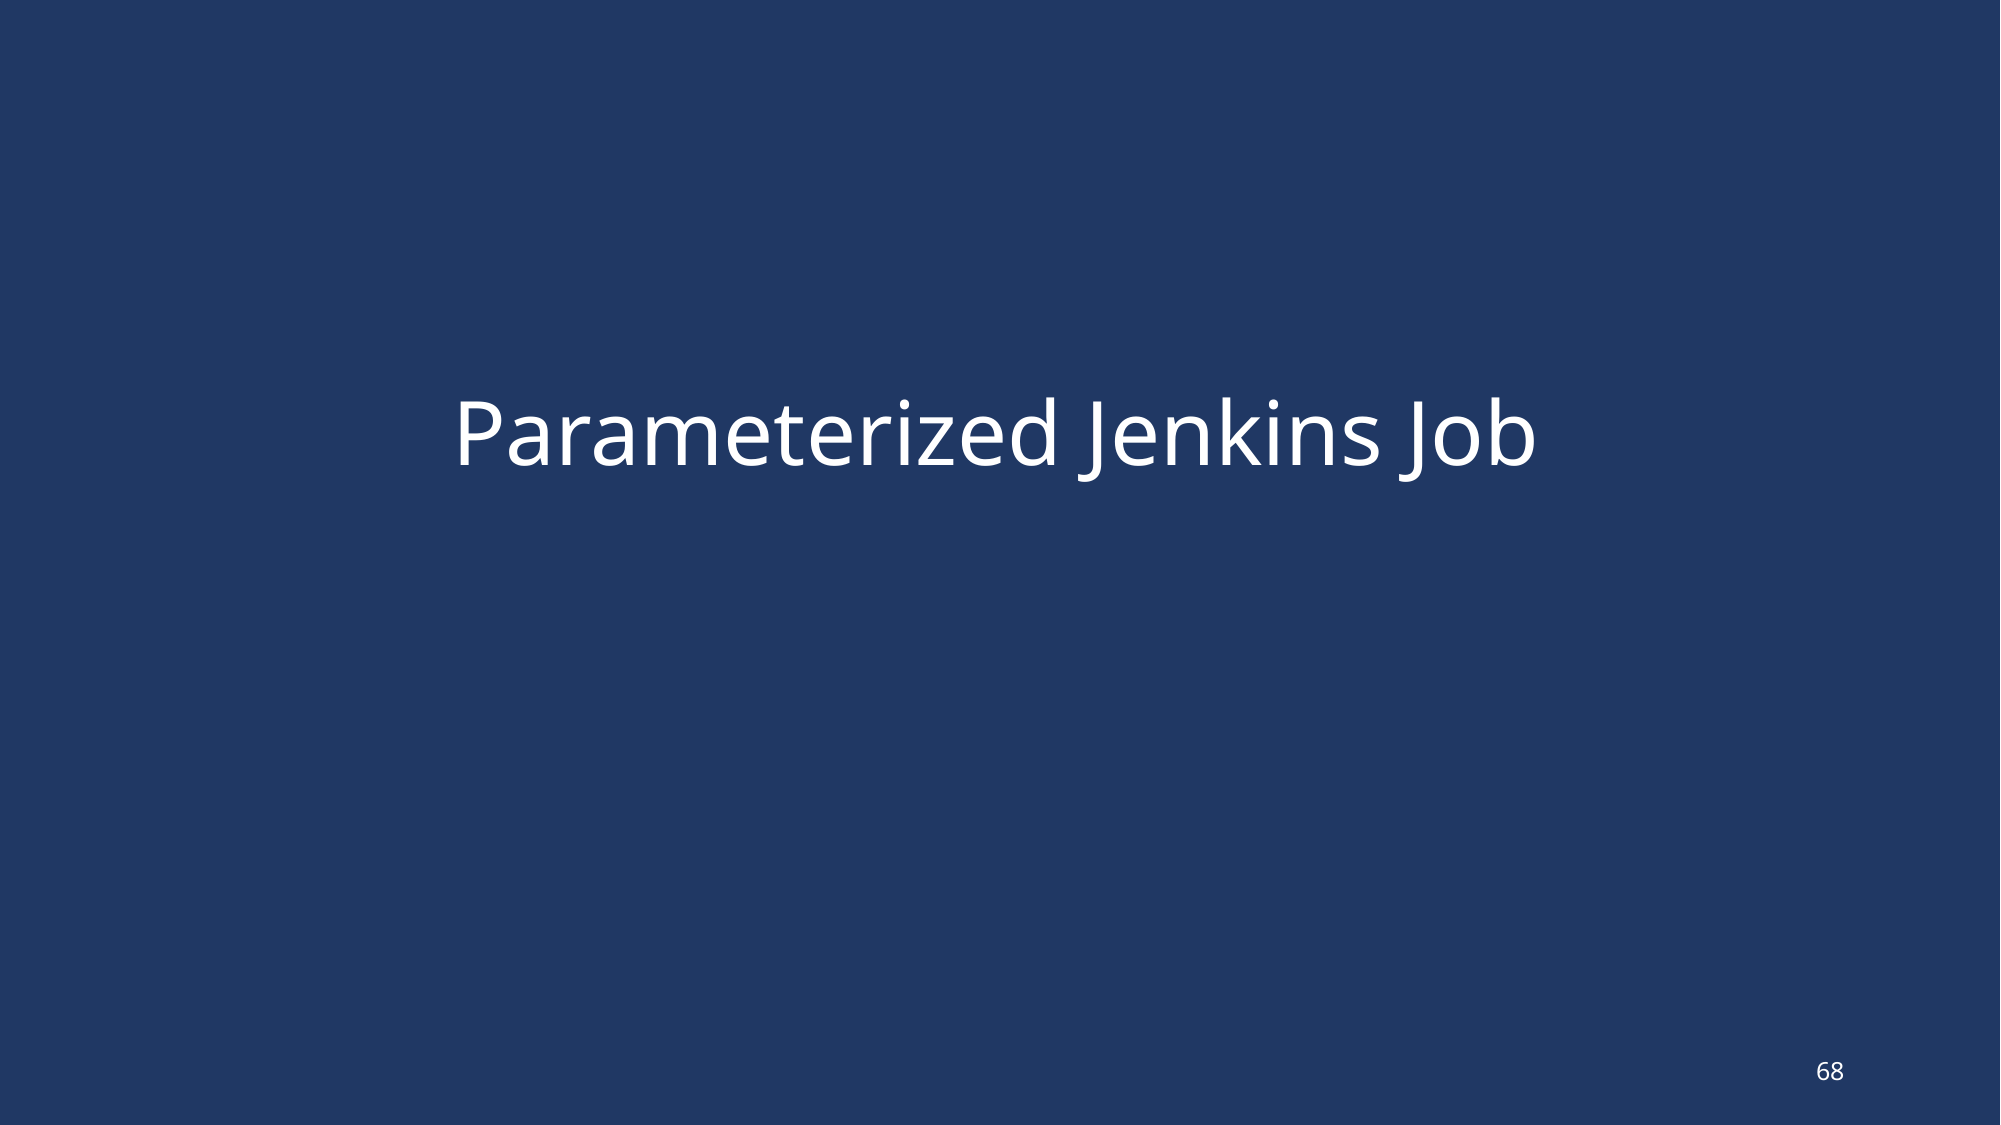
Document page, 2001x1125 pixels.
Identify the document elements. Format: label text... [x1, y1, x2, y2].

text_box Parameterized Jenkins Job [391, 366, 1601, 759]
slide_number 68 [1414, 1042, 1865, 1103]
